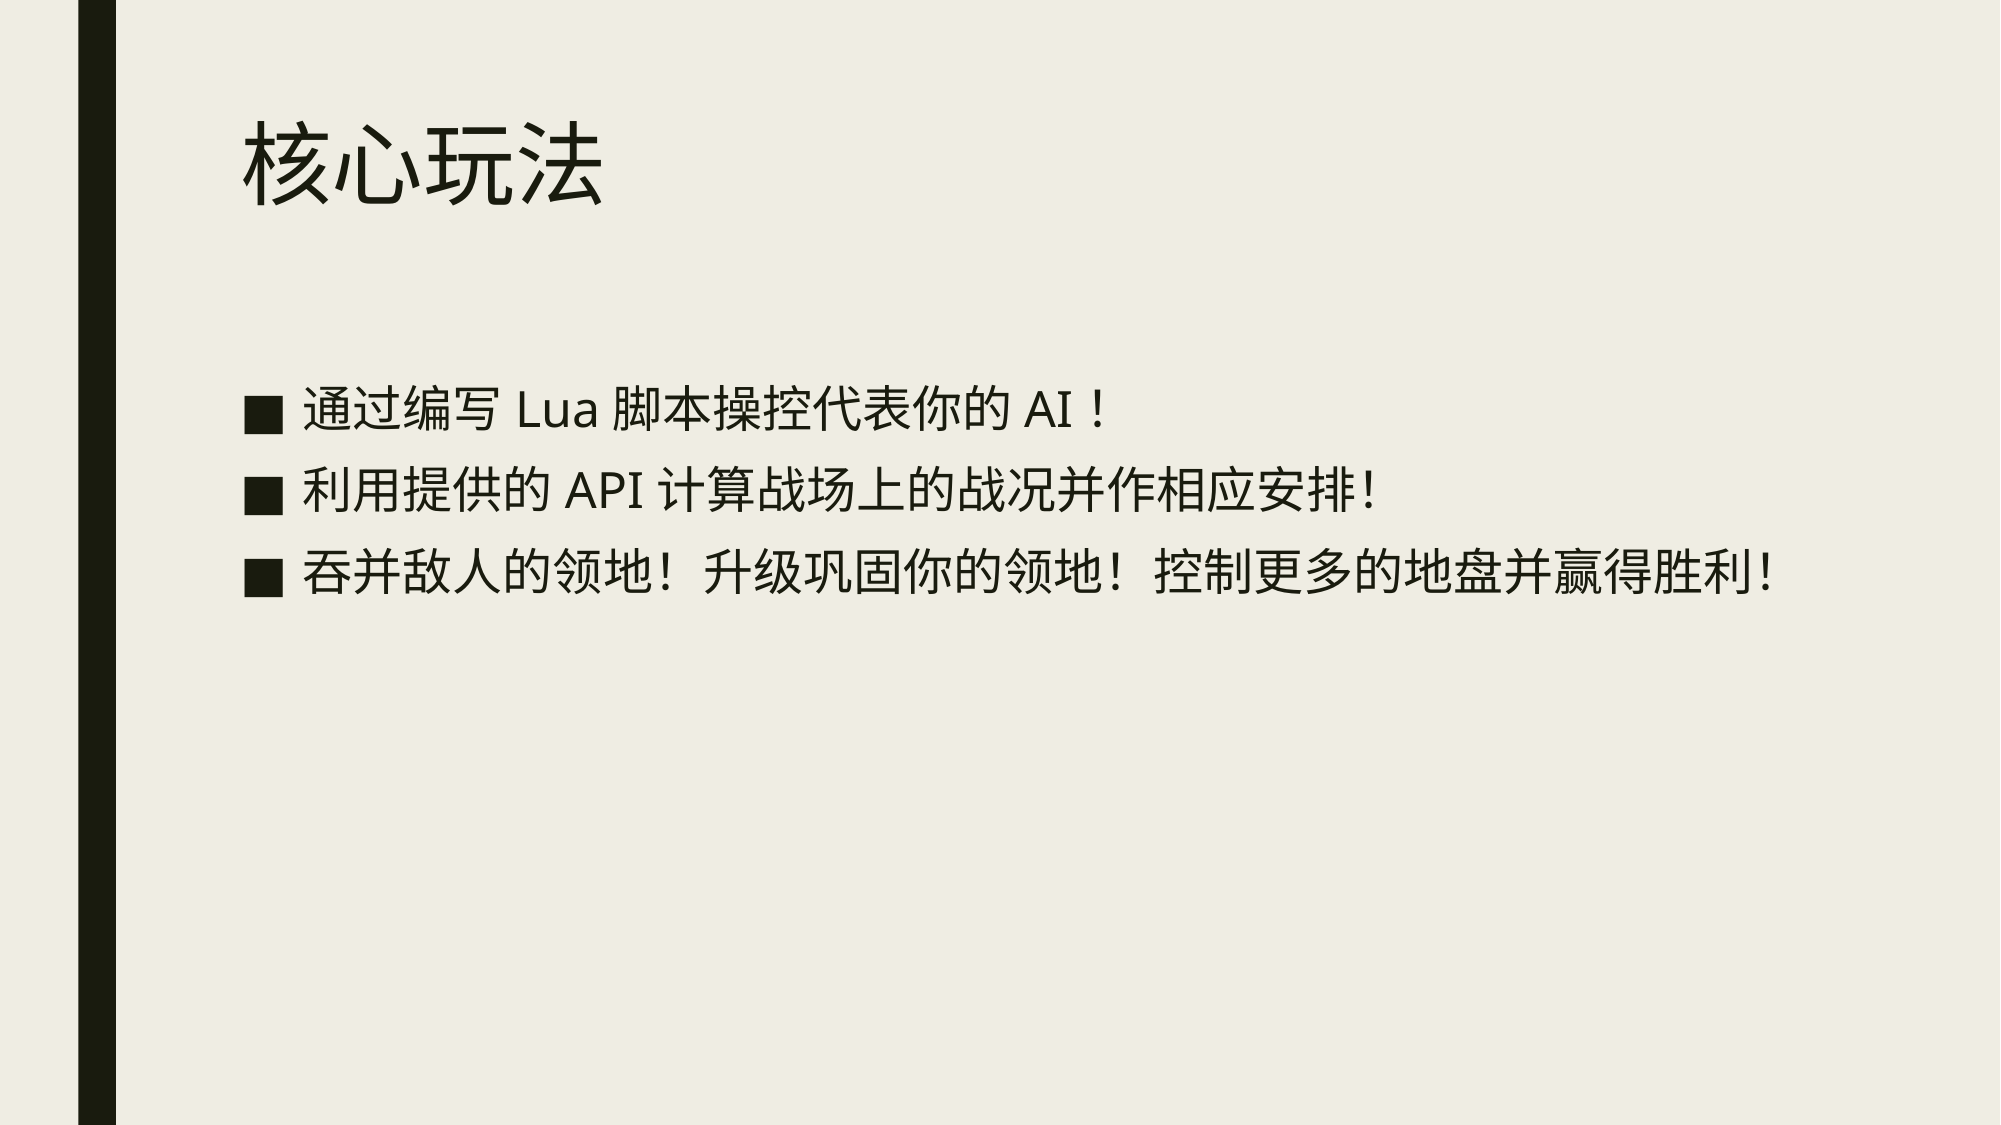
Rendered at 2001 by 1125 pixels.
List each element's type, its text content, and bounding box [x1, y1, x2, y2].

list 通过编写Lua脚本操控代表你的AI！ 利用提供的API计算战场上的战况并作相应安排！ 吞并敌人的领地！升级巩固你的领地！控制更多的地盘并赢得胜利！ [225, 375, 1800, 963]
title 核心玩法 [225, 112, 1800, 357]
